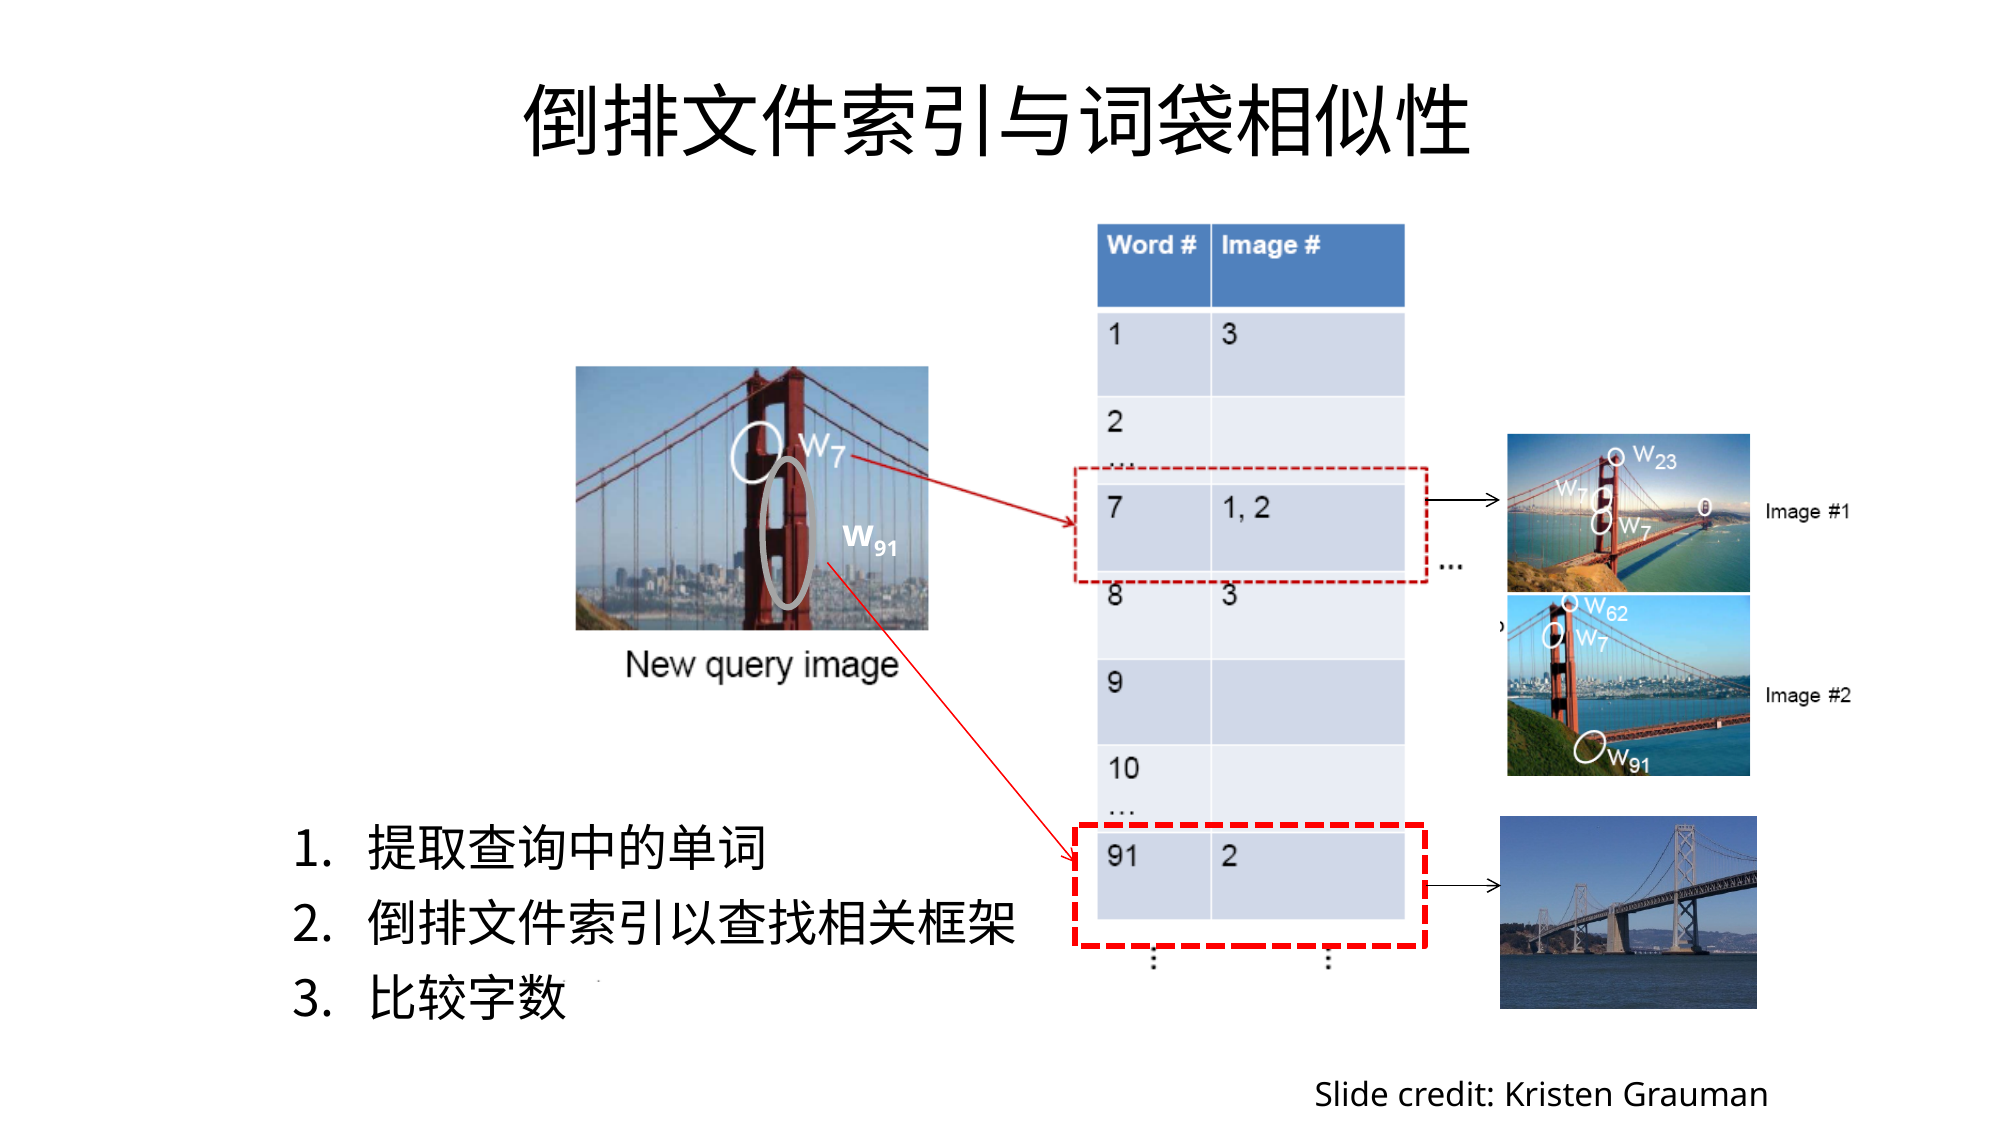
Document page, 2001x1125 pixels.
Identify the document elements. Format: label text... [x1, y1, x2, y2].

text_box Slide credit: Kristen Grauman [1299, 1065, 1888, 1121]
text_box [1424, 420, 1889, 777]
list 提取查询中的单词 倒排文件索引以查找相关框架 比较字数 [277, 816, 1097, 1125]
picture [562, 214, 1474, 982]
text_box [762, 458, 1013, 608]
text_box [1426, 816, 1757, 1009]
text_box 倒排文件索引与词袋相似性 [323, 24, 1674, 213]
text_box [827, 562, 1075, 863]
